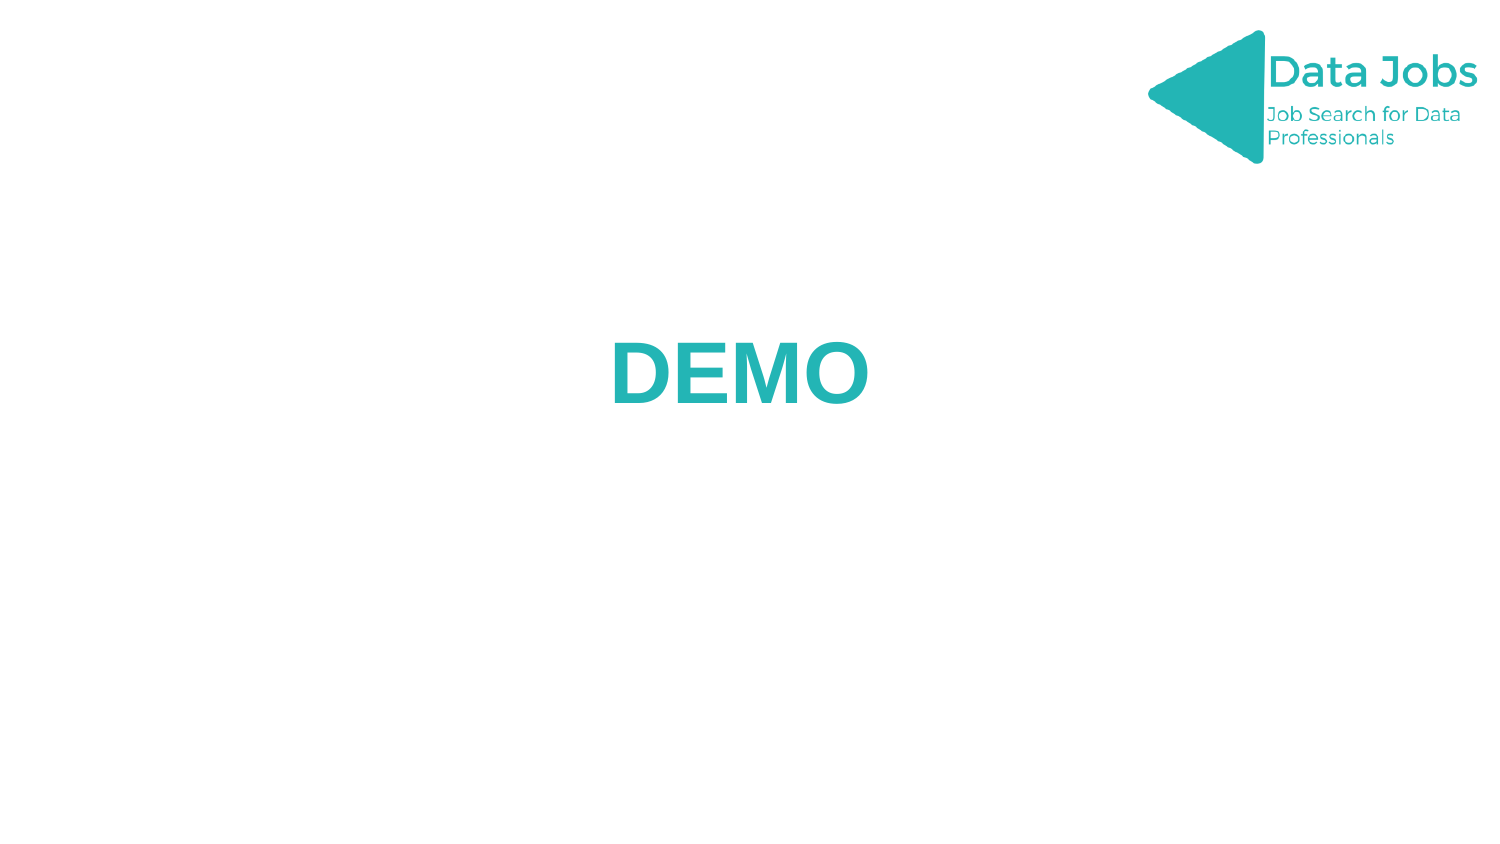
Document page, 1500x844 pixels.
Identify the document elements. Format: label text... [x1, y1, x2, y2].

picture [1145, 14, 1480, 174]
title DEMO [41, 300, 1440, 436]
